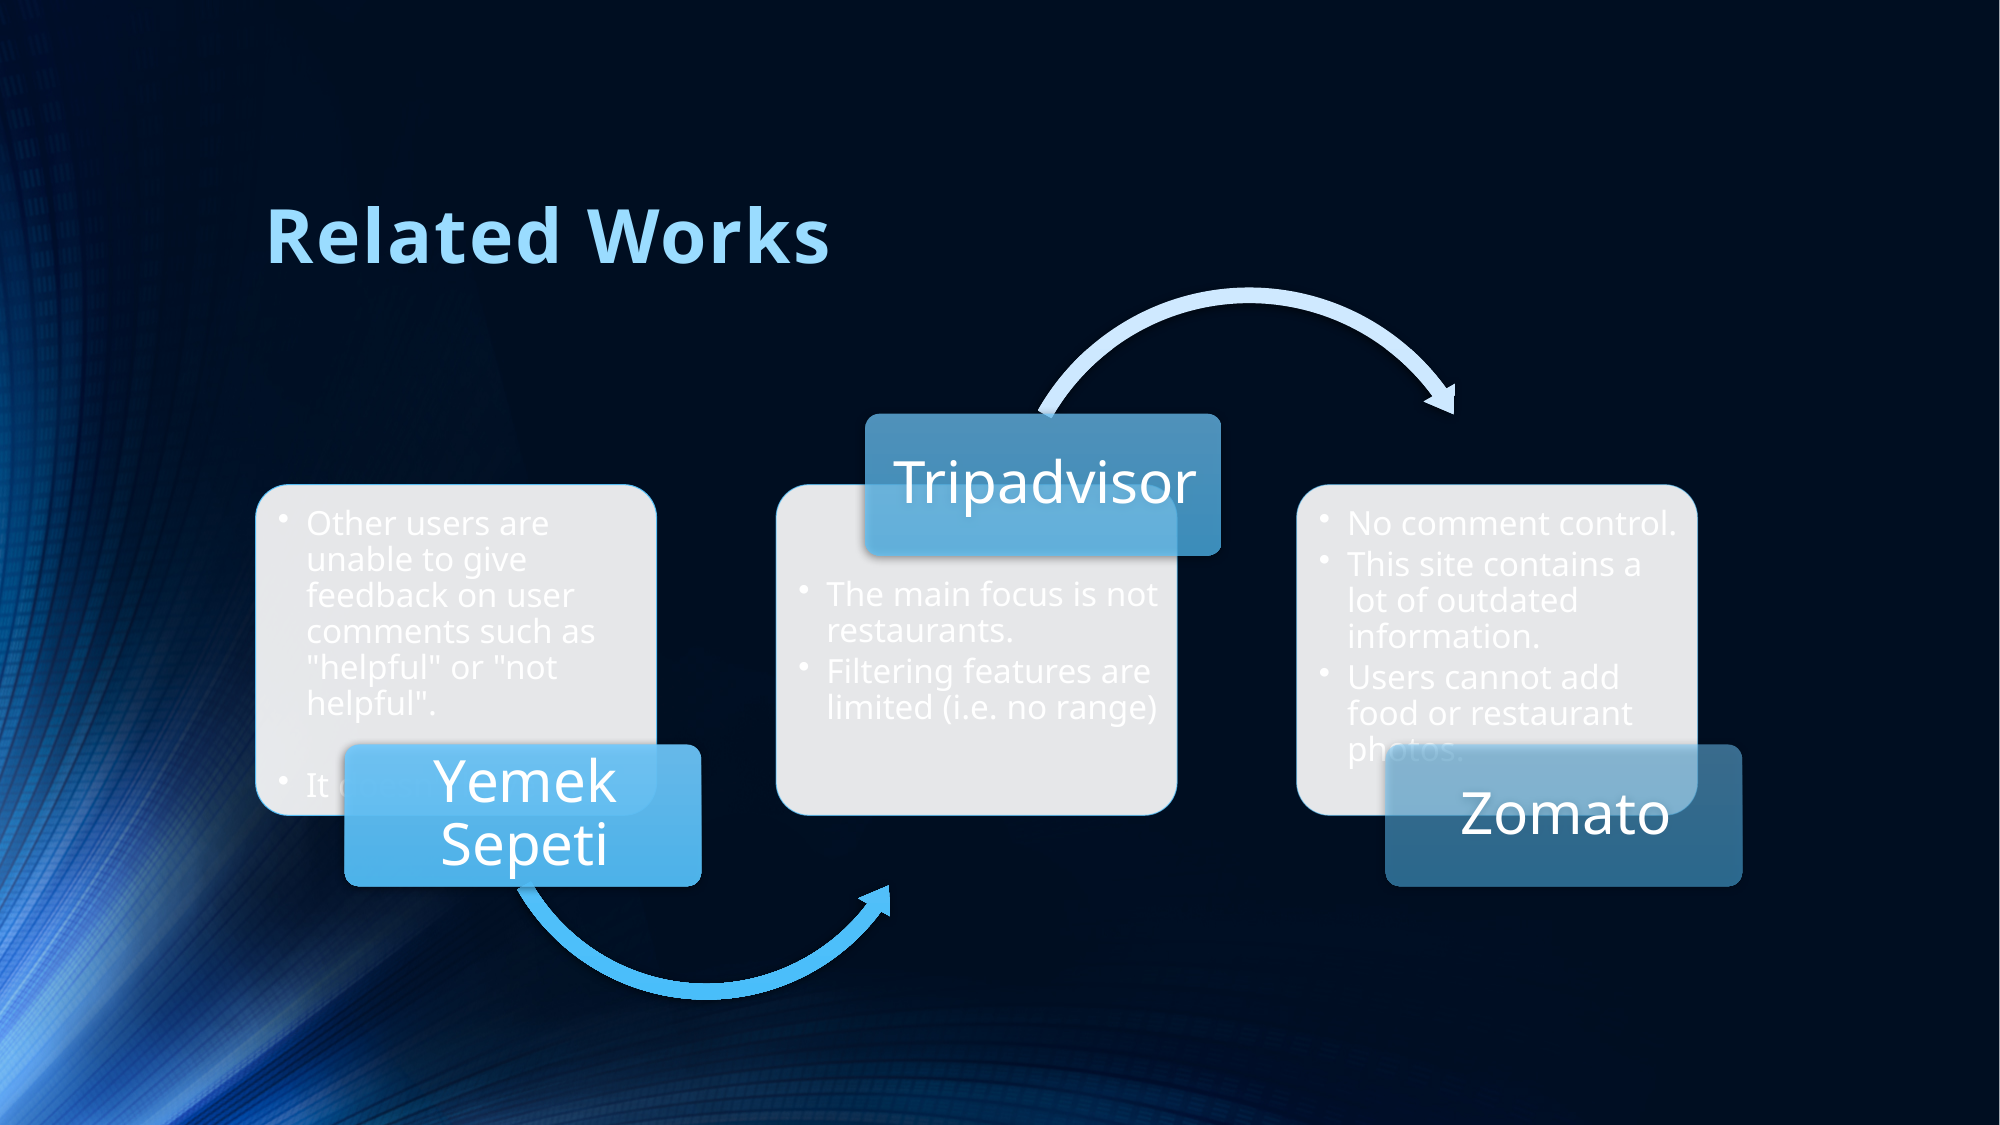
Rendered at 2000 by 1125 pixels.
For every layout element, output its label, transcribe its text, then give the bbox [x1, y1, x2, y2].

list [249, 312, 1749, 988]
title Related Works [249, 62, 1750, 288]
picture [0, 0, 2000, 1125]
